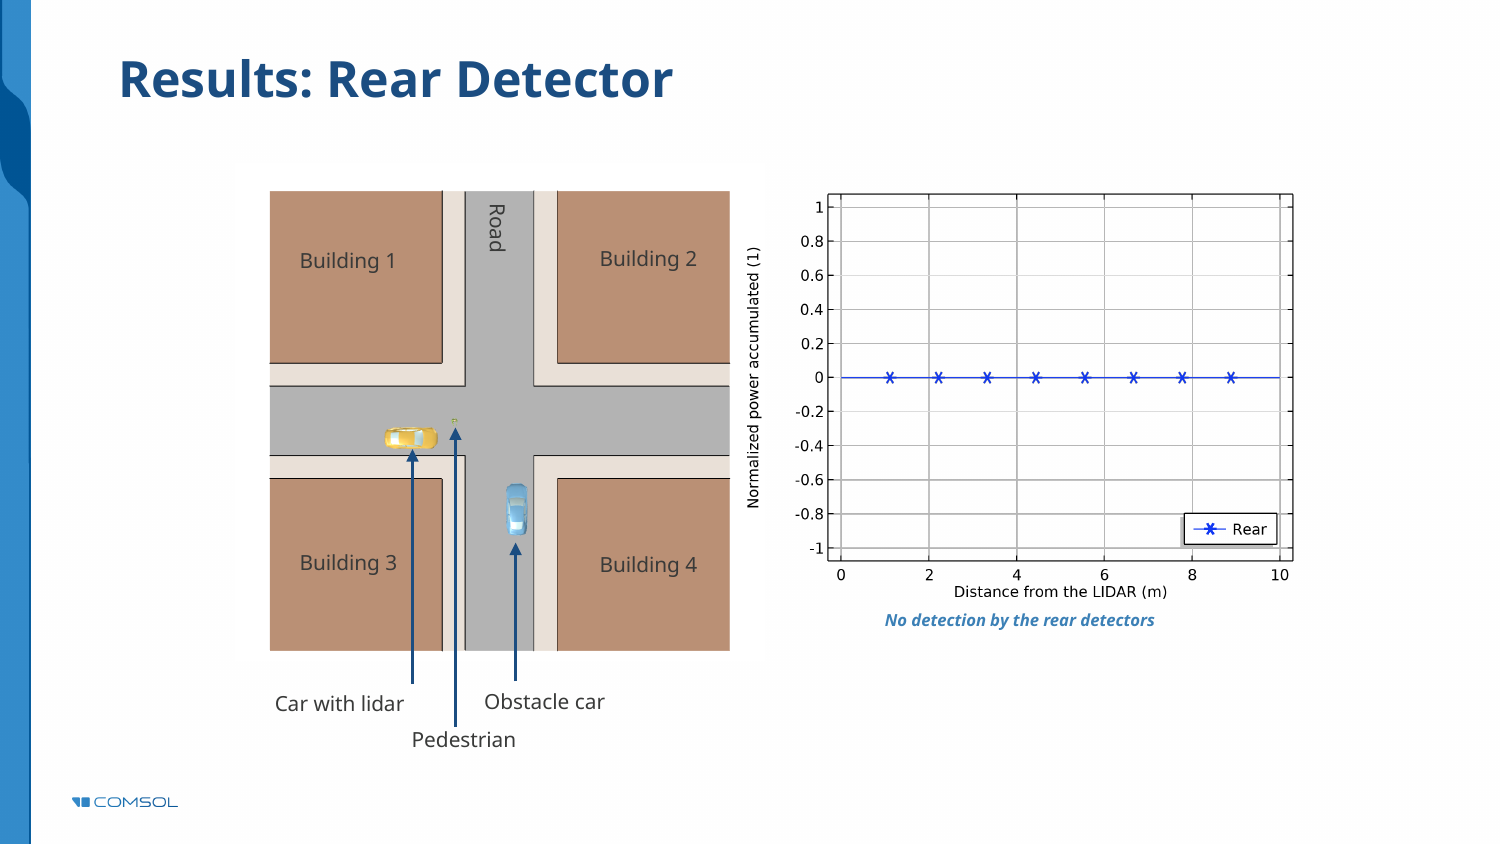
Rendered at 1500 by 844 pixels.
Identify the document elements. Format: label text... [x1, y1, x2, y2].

text_box Car with lidar [260, 682, 420, 723]
title Results: Rear Detector [103, 46, 1425, 169]
text_box Pedestrian [396, 719, 531, 760]
picture [0, 0, 1500, 844]
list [744, 187, 1300, 604]
text_box No detection by the rear detectors [870, 604, 1280, 638]
text_box Obstacle car [469, 681, 620, 722]
